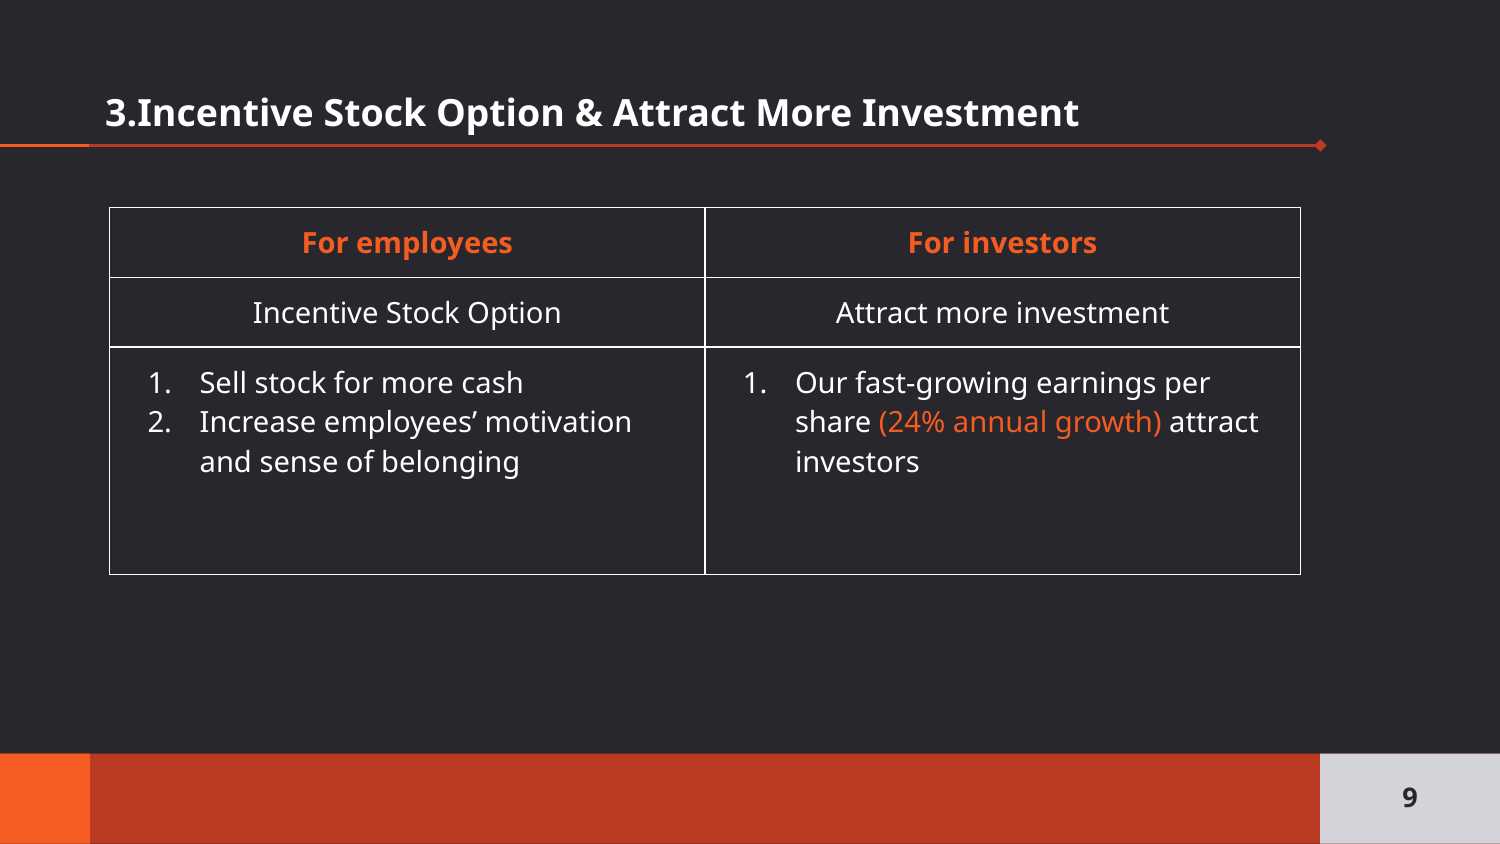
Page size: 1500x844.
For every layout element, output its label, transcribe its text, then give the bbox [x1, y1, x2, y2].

title 3.Incentive Stock Option & Attract More Investment [90, 59, 1320, 150]
table_header For investors [706, 208, 1300, 277]
table_cell Sell stock for more cash Increase employees’ motivation and sense of belonging [110, 348, 704, 574]
table_cell Our fast-growing earnings per share (24% annual growth) attract investors [706, 348, 1300, 574]
slide_number ‹#› [1320, 753, 1500, 844]
table_cell Attract more investment [706, 278, 1300, 346]
table_cell Incentive Stock Option [110, 278, 704, 346]
table_header For employees [110, 208, 704, 277]
